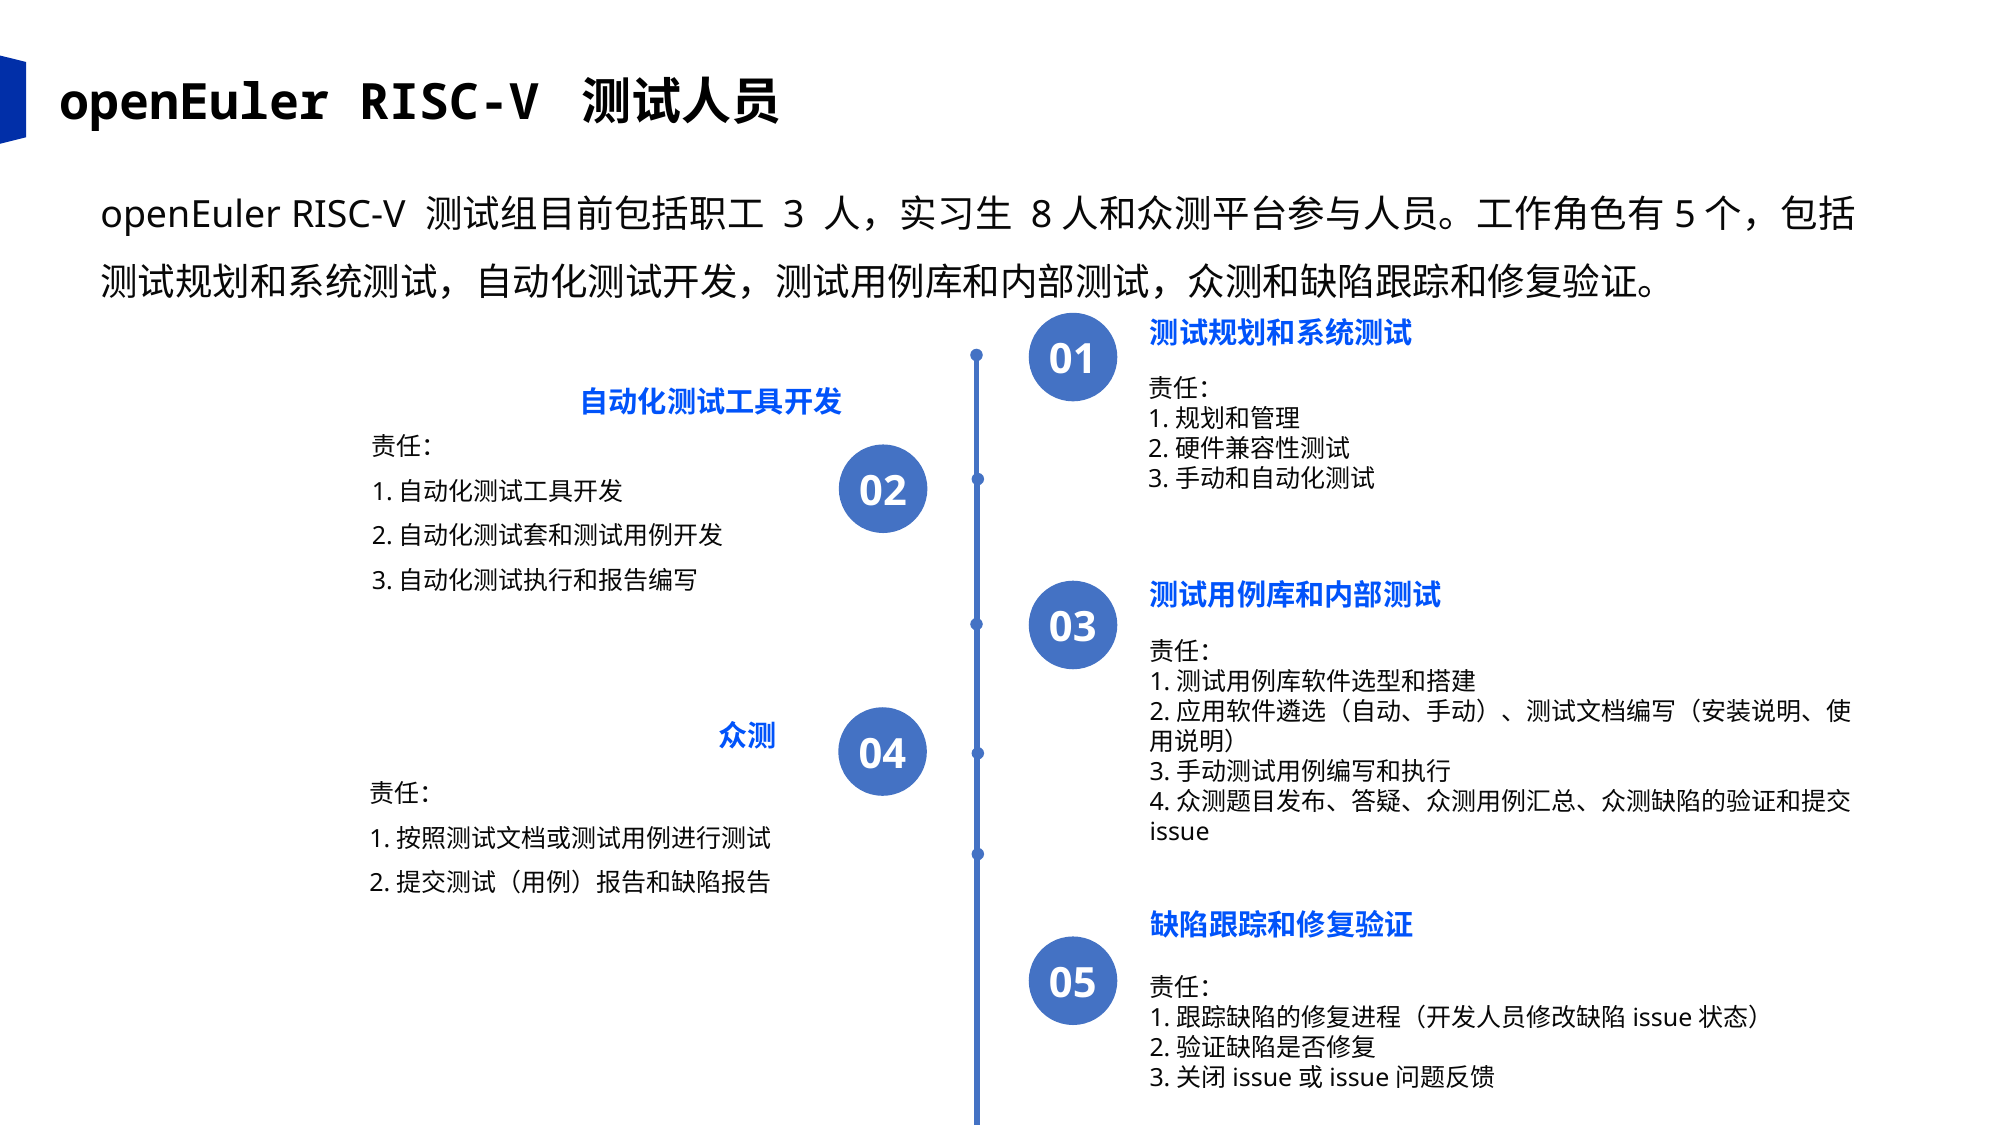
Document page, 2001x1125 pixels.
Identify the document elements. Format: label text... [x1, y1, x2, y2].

text_box 责任： 1.测试用例库软件选型和搭建 2.应用软件遴选（自动、手动）、测试文档编写（安装说明、使用说明） 3.手动测试用例编写和执行 4.众测题目发布、答疑、众测用例汇总、众测缺陷的验证和提交issue [1134, 628, 1877, 853]
text_box 责任： 1.按照测试文档或测试用例进行测试 2.提交测试（用例）报告和缺陷报告 [354, 754, 820, 905]
text_box openEuler RISC-V 测试人员 [44, 62, 1247, 138]
text_box 05 [1028, 936, 1118, 1026]
text_box 自动化测试工具开发 [564, 376, 858, 396]
text_box 测试规划和系统测试 [1135, 307, 1429, 357]
text_box [0, 54, 28, 145]
text_box 04 [838, 707, 927, 796]
text_box 责任： 1.跟踪缺陷的修复进程（开发人员修改缺陷issue状态） 2.验证缺陷是否修复 3.关闭issue或issue问题反馈 [1134, 964, 1909, 1099]
text_box openEuler RISC-V 测试组目前包括职工 3 人，实习生 8人和众测平台参与人员。工作角色有5个，包括测试规划和系统测试，自动化测试开发，测试用例库和内部测试，众测和缺陷跟踪和修复验证。 [85, 160, 1871, 311]
text_box 03 [1028, 580, 1118, 670]
text_box 责任： 1.规划和管理 2.硬件兼容性测试 3.手动和自动化测试 [1133, 365, 1875, 500]
text_box 众测 [703, 710, 793, 754]
text_box 责任： 1.自动化测试工具开发 2.自动化测试套和测试用例开发 3.自动化测试执行和报告编写 [353, 396, 925, 613]
text_box 01 [1028, 312, 1118, 402]
text_box 缺陷跟踪和修复验证 [1135, 898, 1429, 949]
text_box 02 [838, 444, 928, 534]
text_box 测试用例库和内部测试 [1134, 568, 1565, 619]
